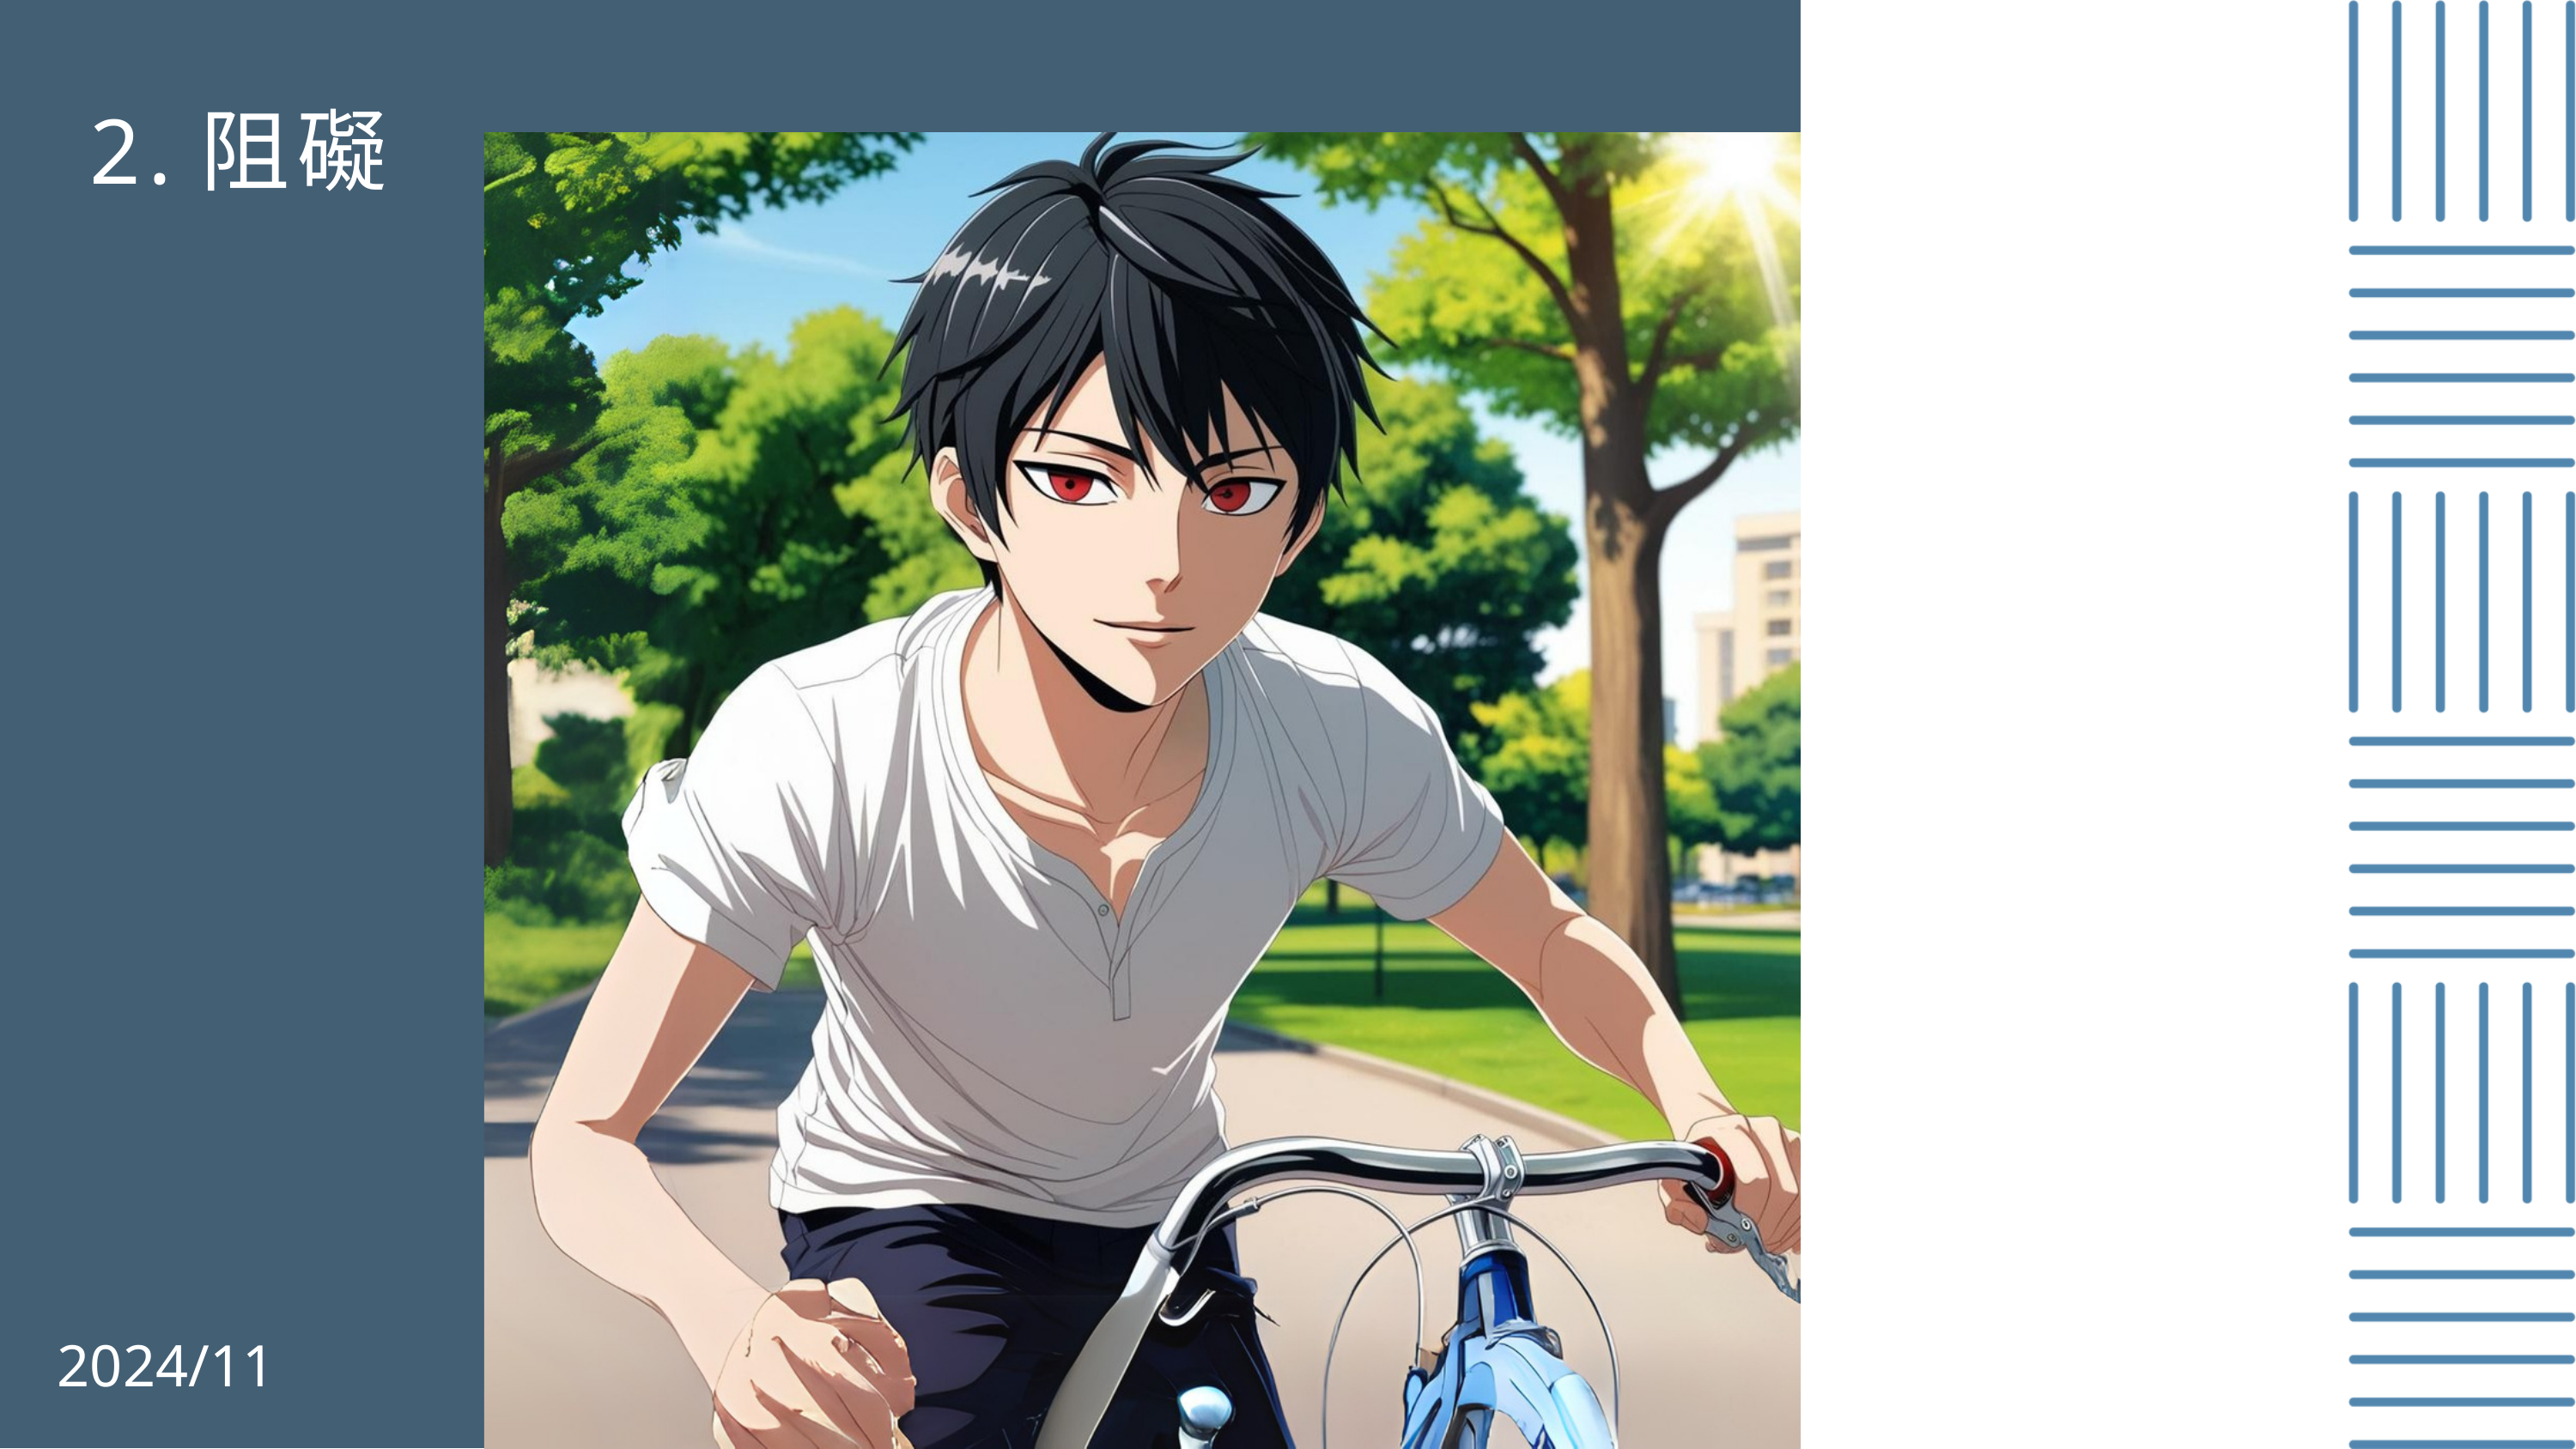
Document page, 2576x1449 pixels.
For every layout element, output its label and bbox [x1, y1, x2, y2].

text_box [0, 0, 1801, 1449]
text_box [2348, 0, 2576, 1449]
